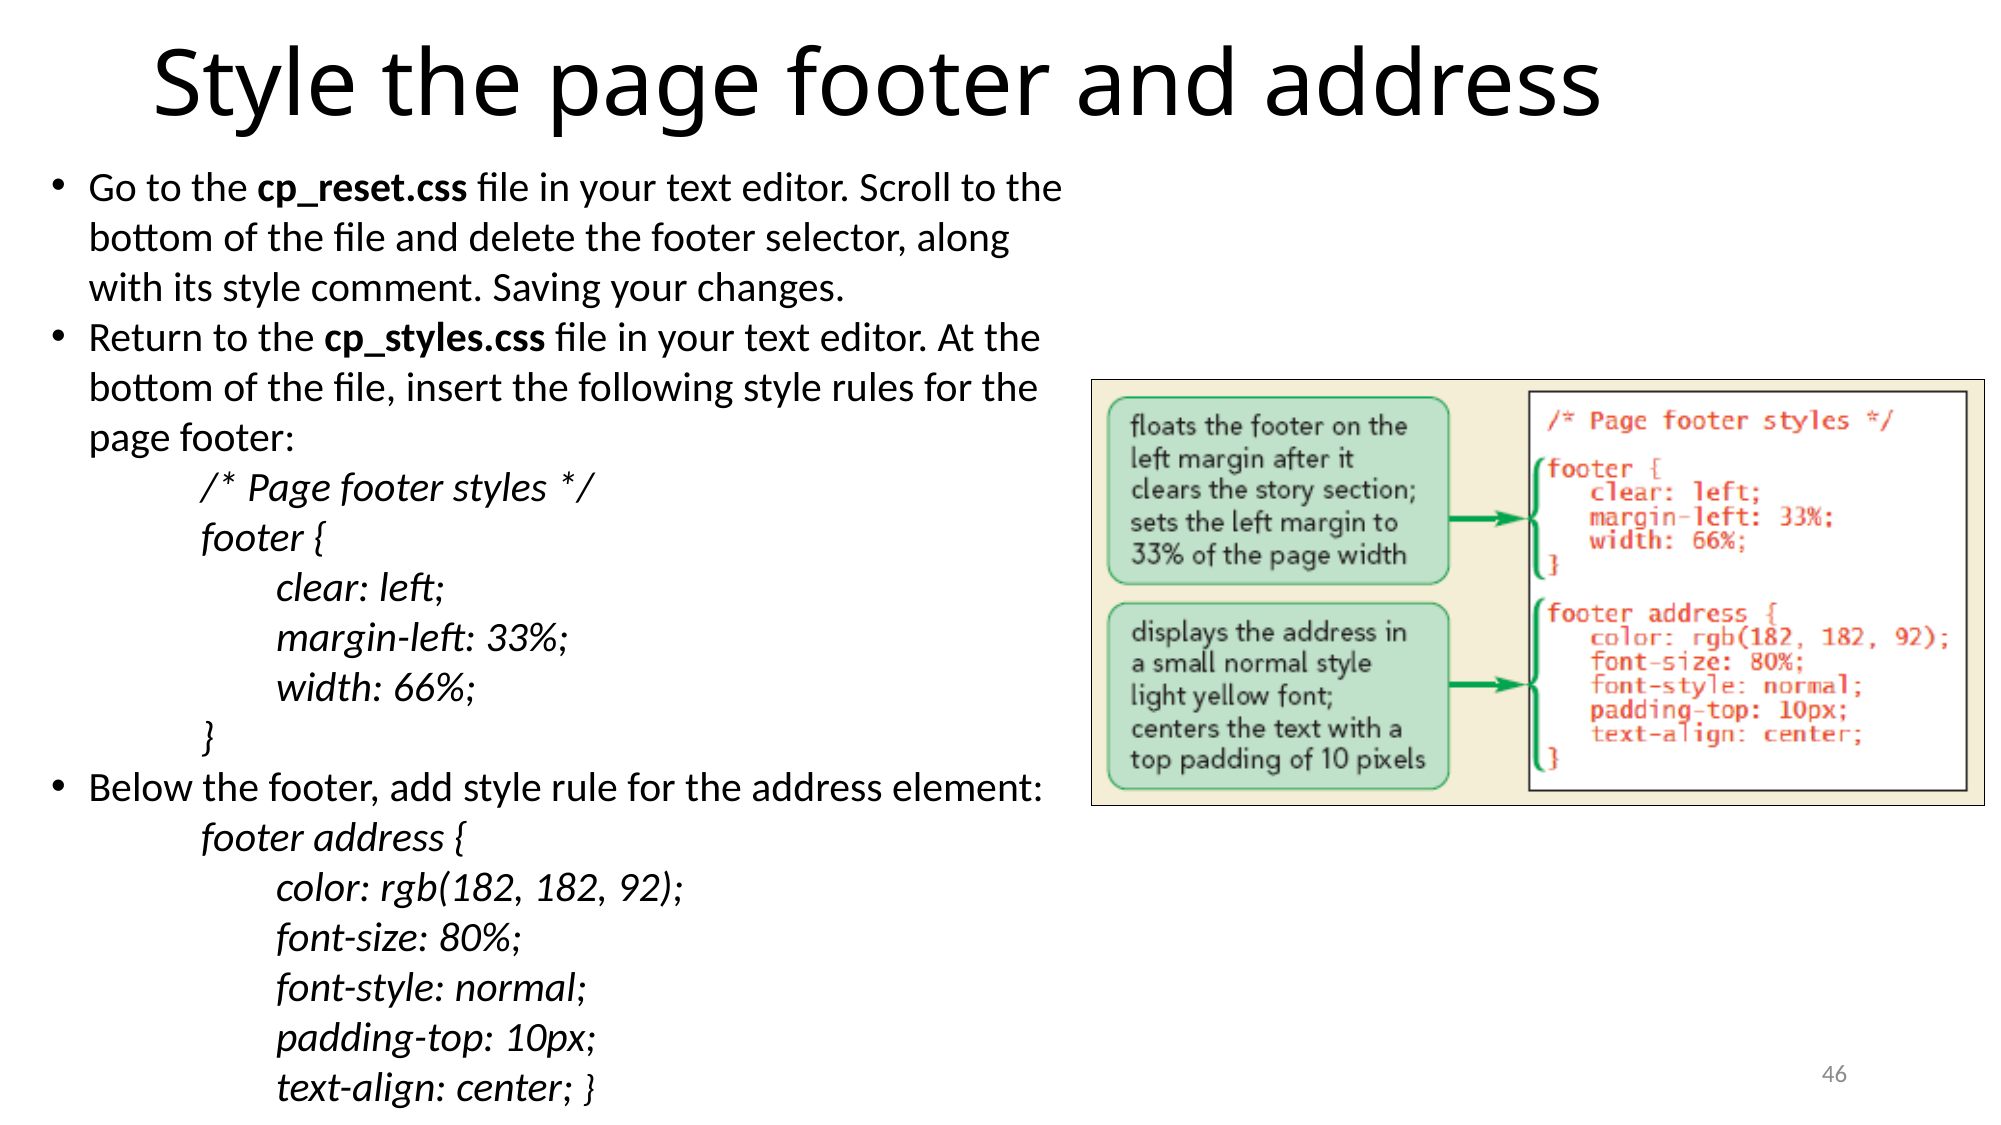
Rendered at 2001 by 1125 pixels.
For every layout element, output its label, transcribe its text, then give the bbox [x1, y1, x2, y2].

title Style the page footer and address [137, 20, 1863, 153]
picture [1091, 379, 1985, 806]
list Go to the cp_reset.css file in your text editor. Scroll to the bottom of the file and delete the footer selector, along with its style comment. Saving your changes. Return to the cp_styles.css file in your text editor. At the bottom of the file, insert the following style rules for the page footer: /* Page footer styles */ footer { clear: left; margin-left: 33%; width: 66%; } Below the footer, add style rule for the address element: footer address { color: rgb(182, 182, 92); font-size: 80%; font-style: normal; padding-top: 10px; text-align: center; } [36, 152, 1092, 1110]
slide_number 46 [1412, 1042, 1863, 1103]
